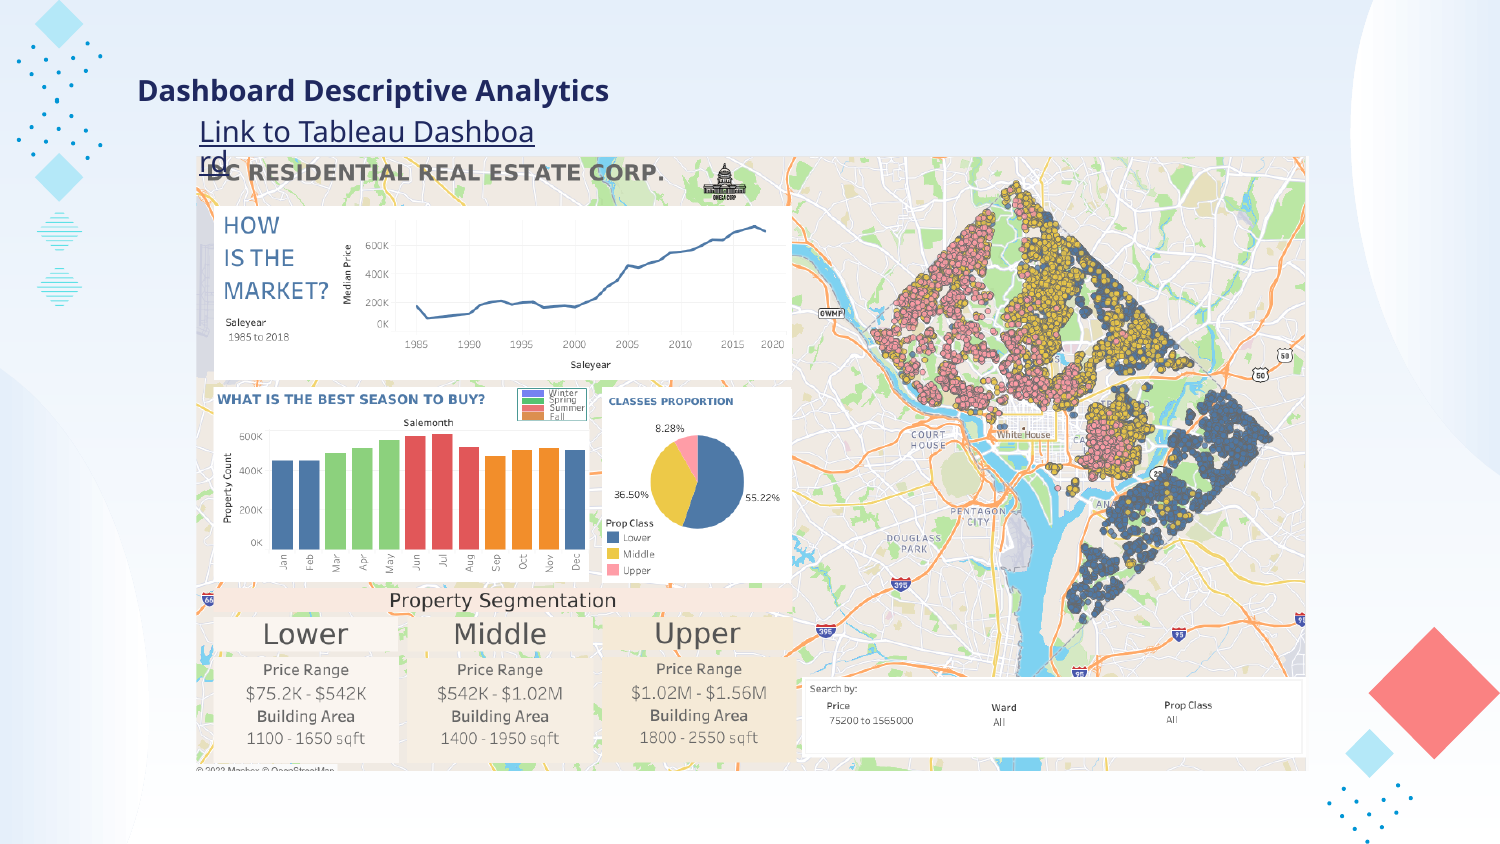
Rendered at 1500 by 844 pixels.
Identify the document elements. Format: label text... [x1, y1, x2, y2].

picture [196, 156, 1310, 771]
text_box Link to Tableau Dashboard [184, 115, 552, 161]
text_box Dashboard Descriptive Analytics [122, 64, 963, 115]
